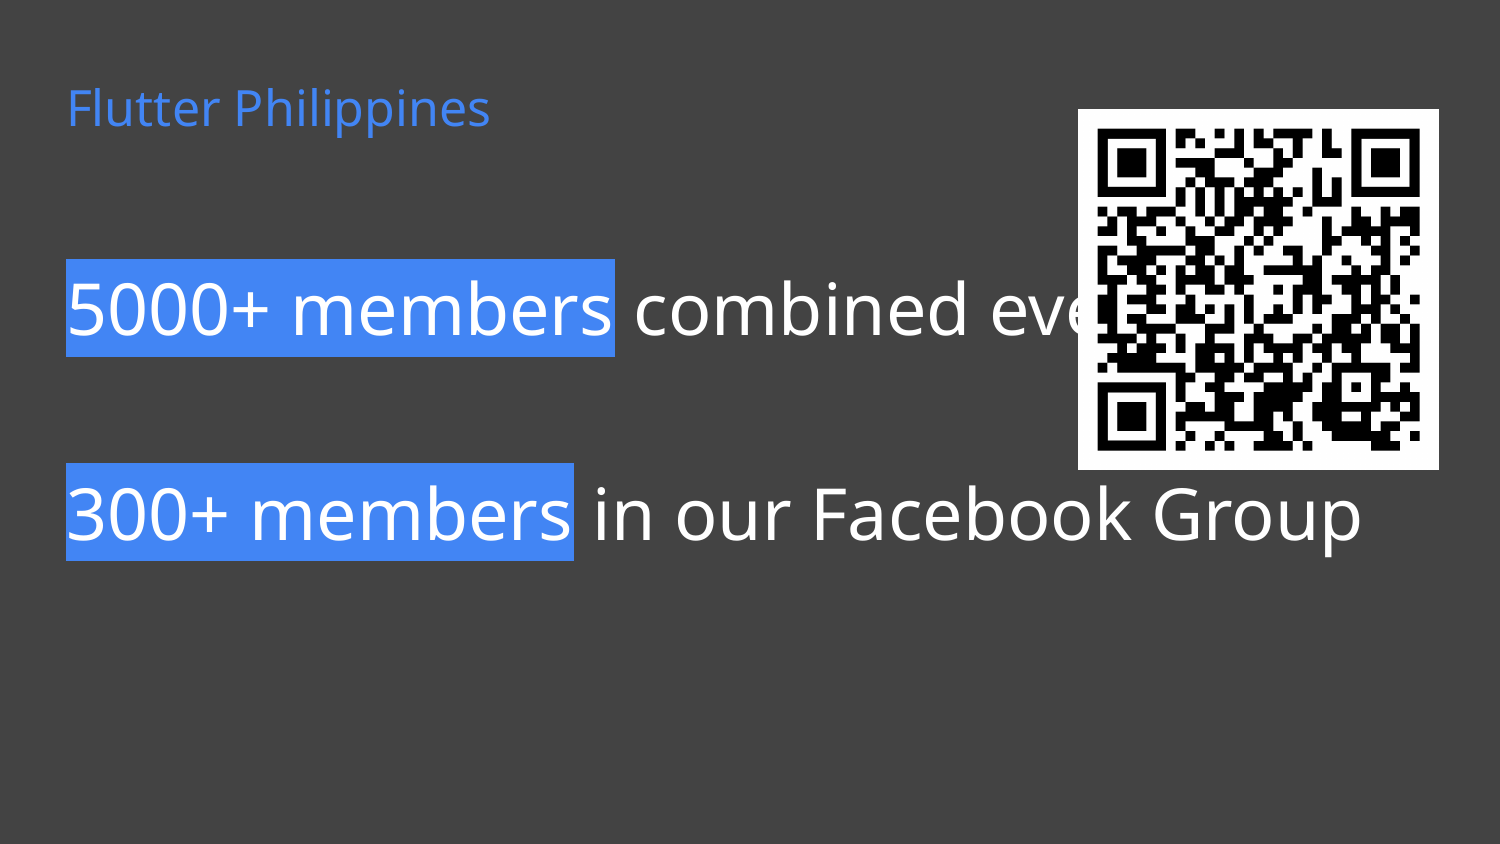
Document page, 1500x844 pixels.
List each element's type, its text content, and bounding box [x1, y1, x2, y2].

title Flutter Philippines [51, 72, 1449, 167]
picture [1078, 109, 1439, 470]
list 5000+ members combined everywhere 300+ members in our Facebook Group [51, 189, 1449, 750]
